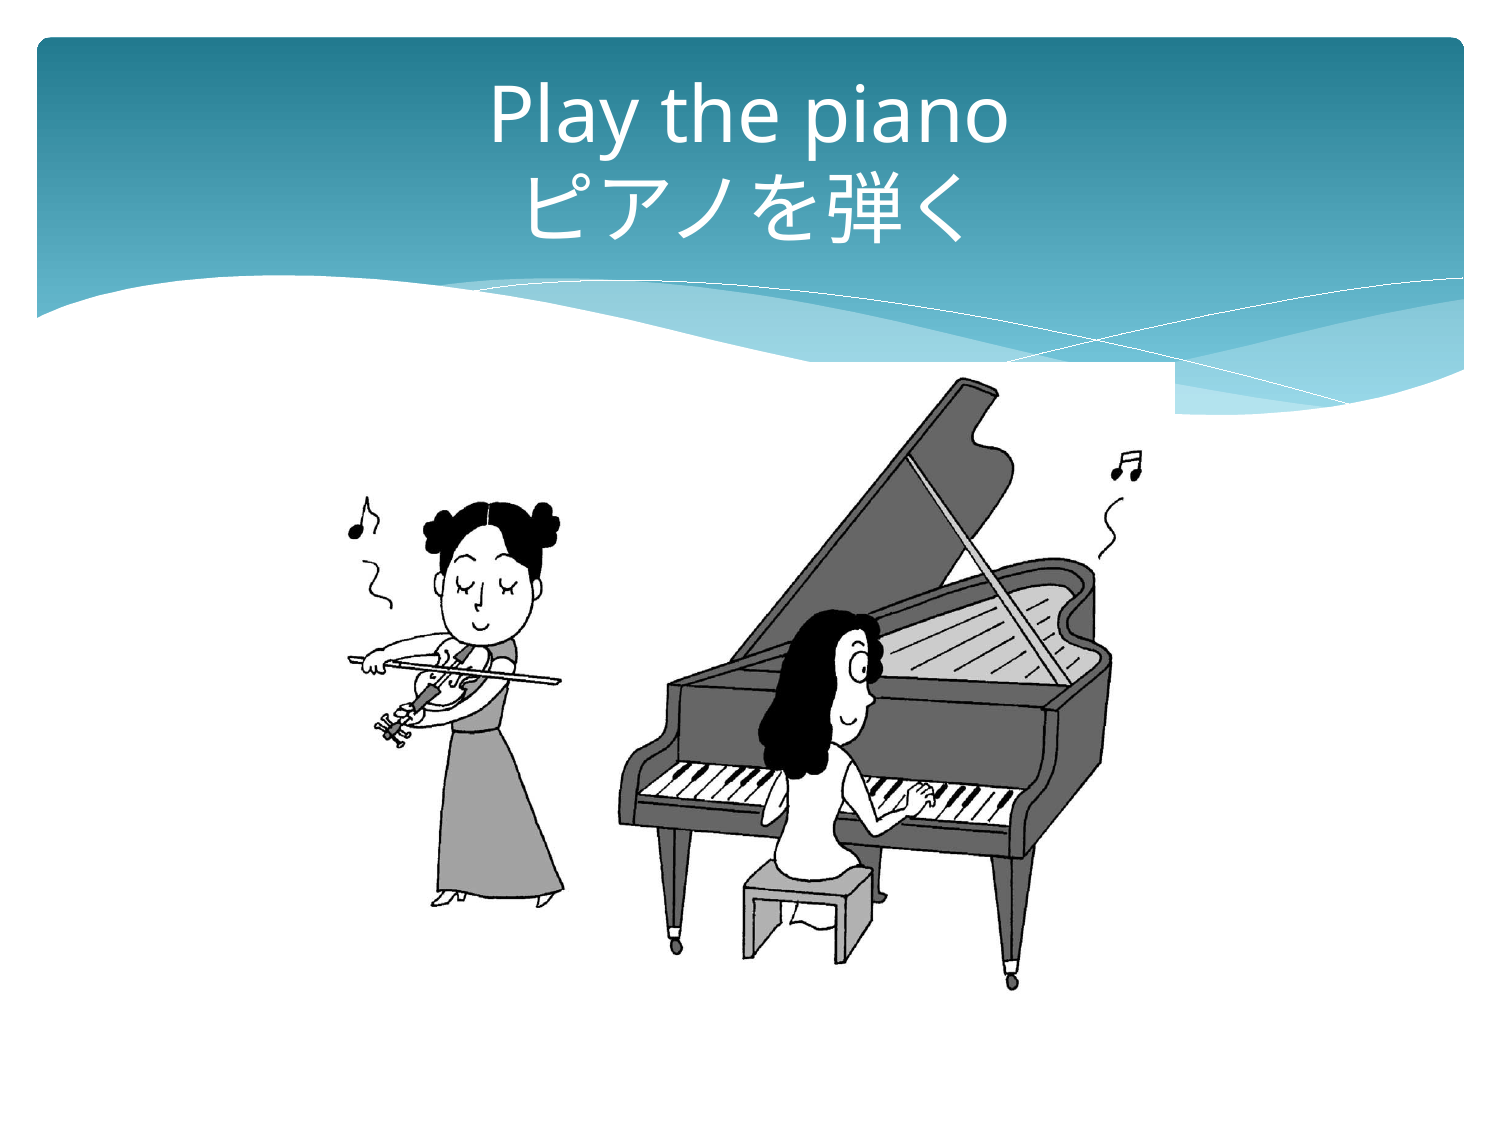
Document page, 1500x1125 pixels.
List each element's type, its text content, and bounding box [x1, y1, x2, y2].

picture [324, 362, 1176, 1014]
title Play the piano ピアノを弾く [75, 55, 1425, 261]
